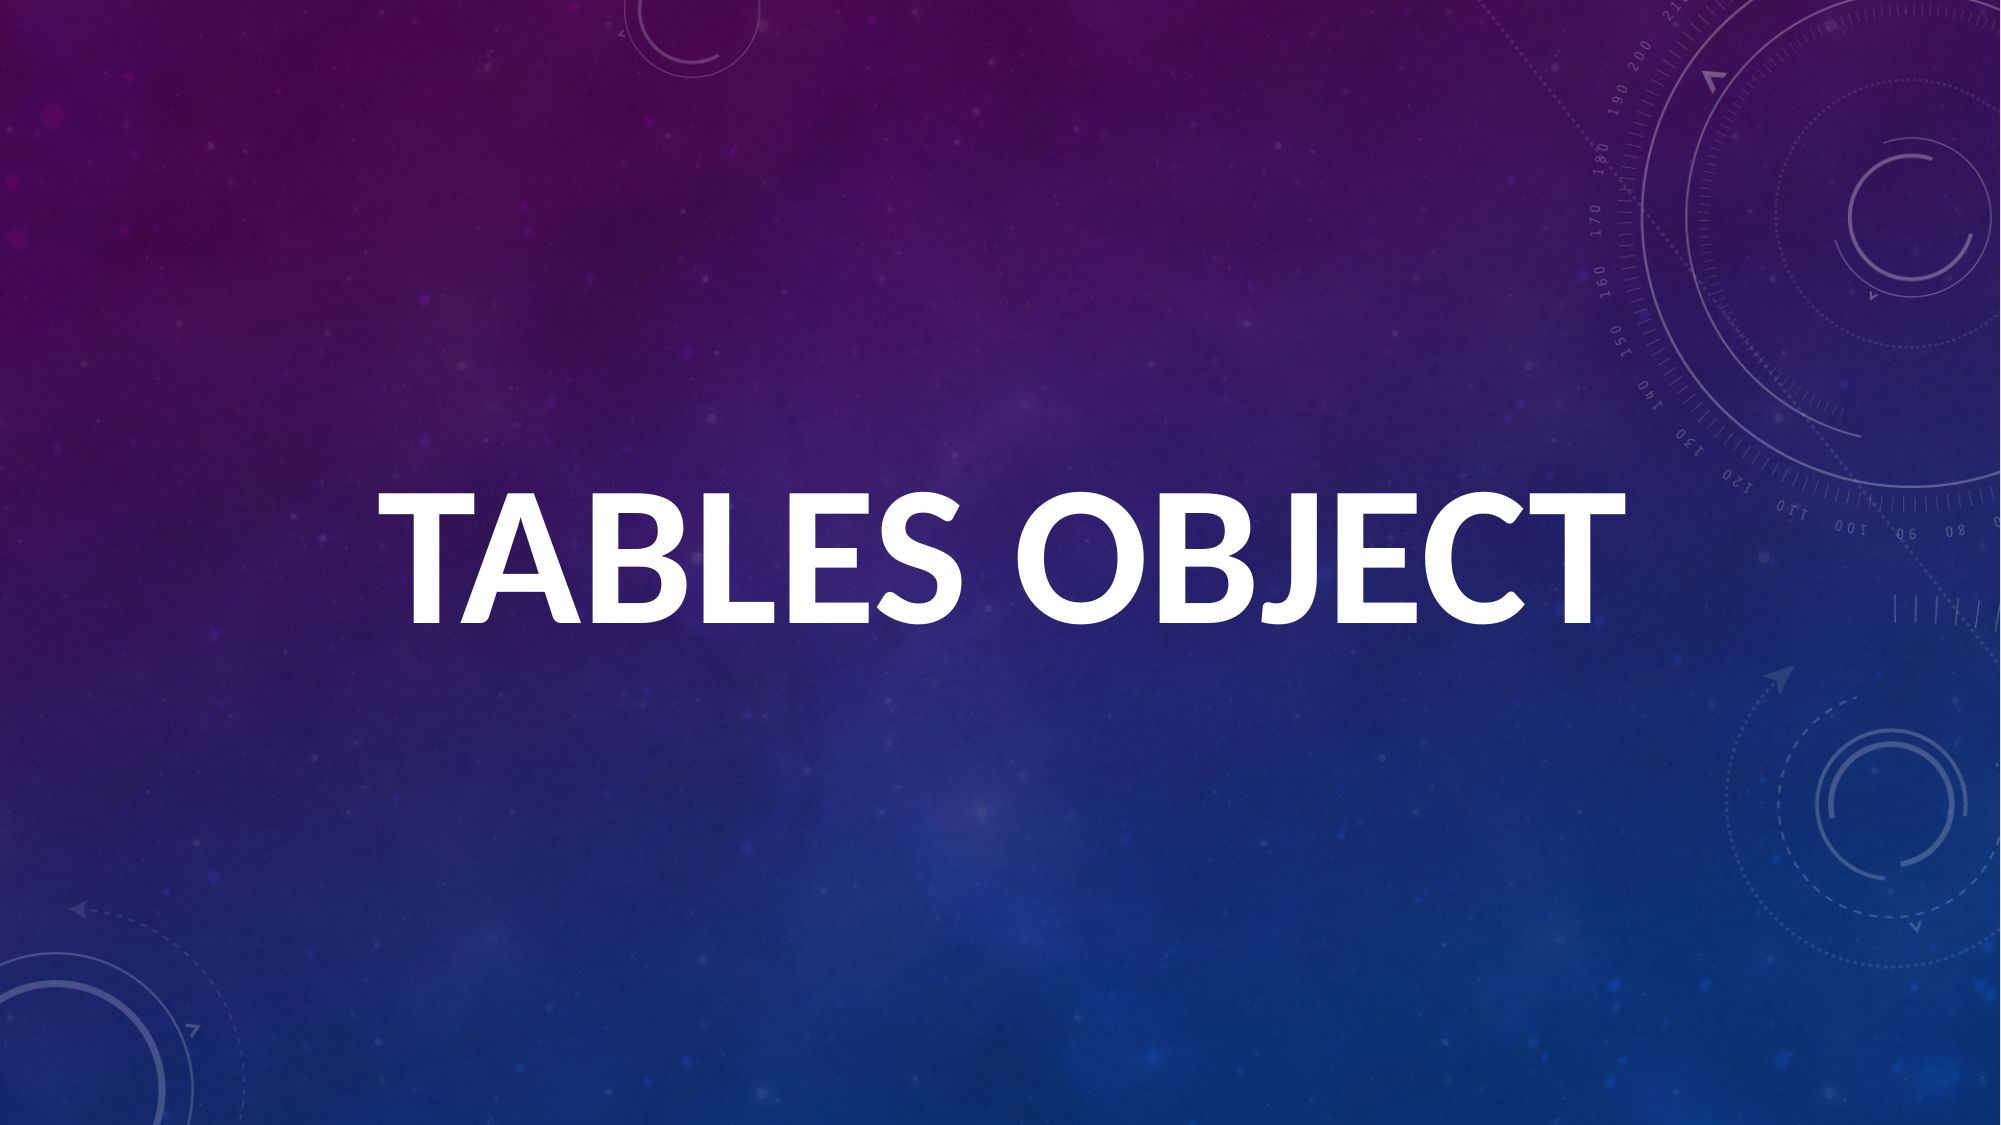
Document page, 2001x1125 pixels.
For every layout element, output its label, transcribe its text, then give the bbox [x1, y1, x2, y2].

picture [0, 0, 2001, 1125]
list TABLES OBJECT [112, 137, 1894, 950]
